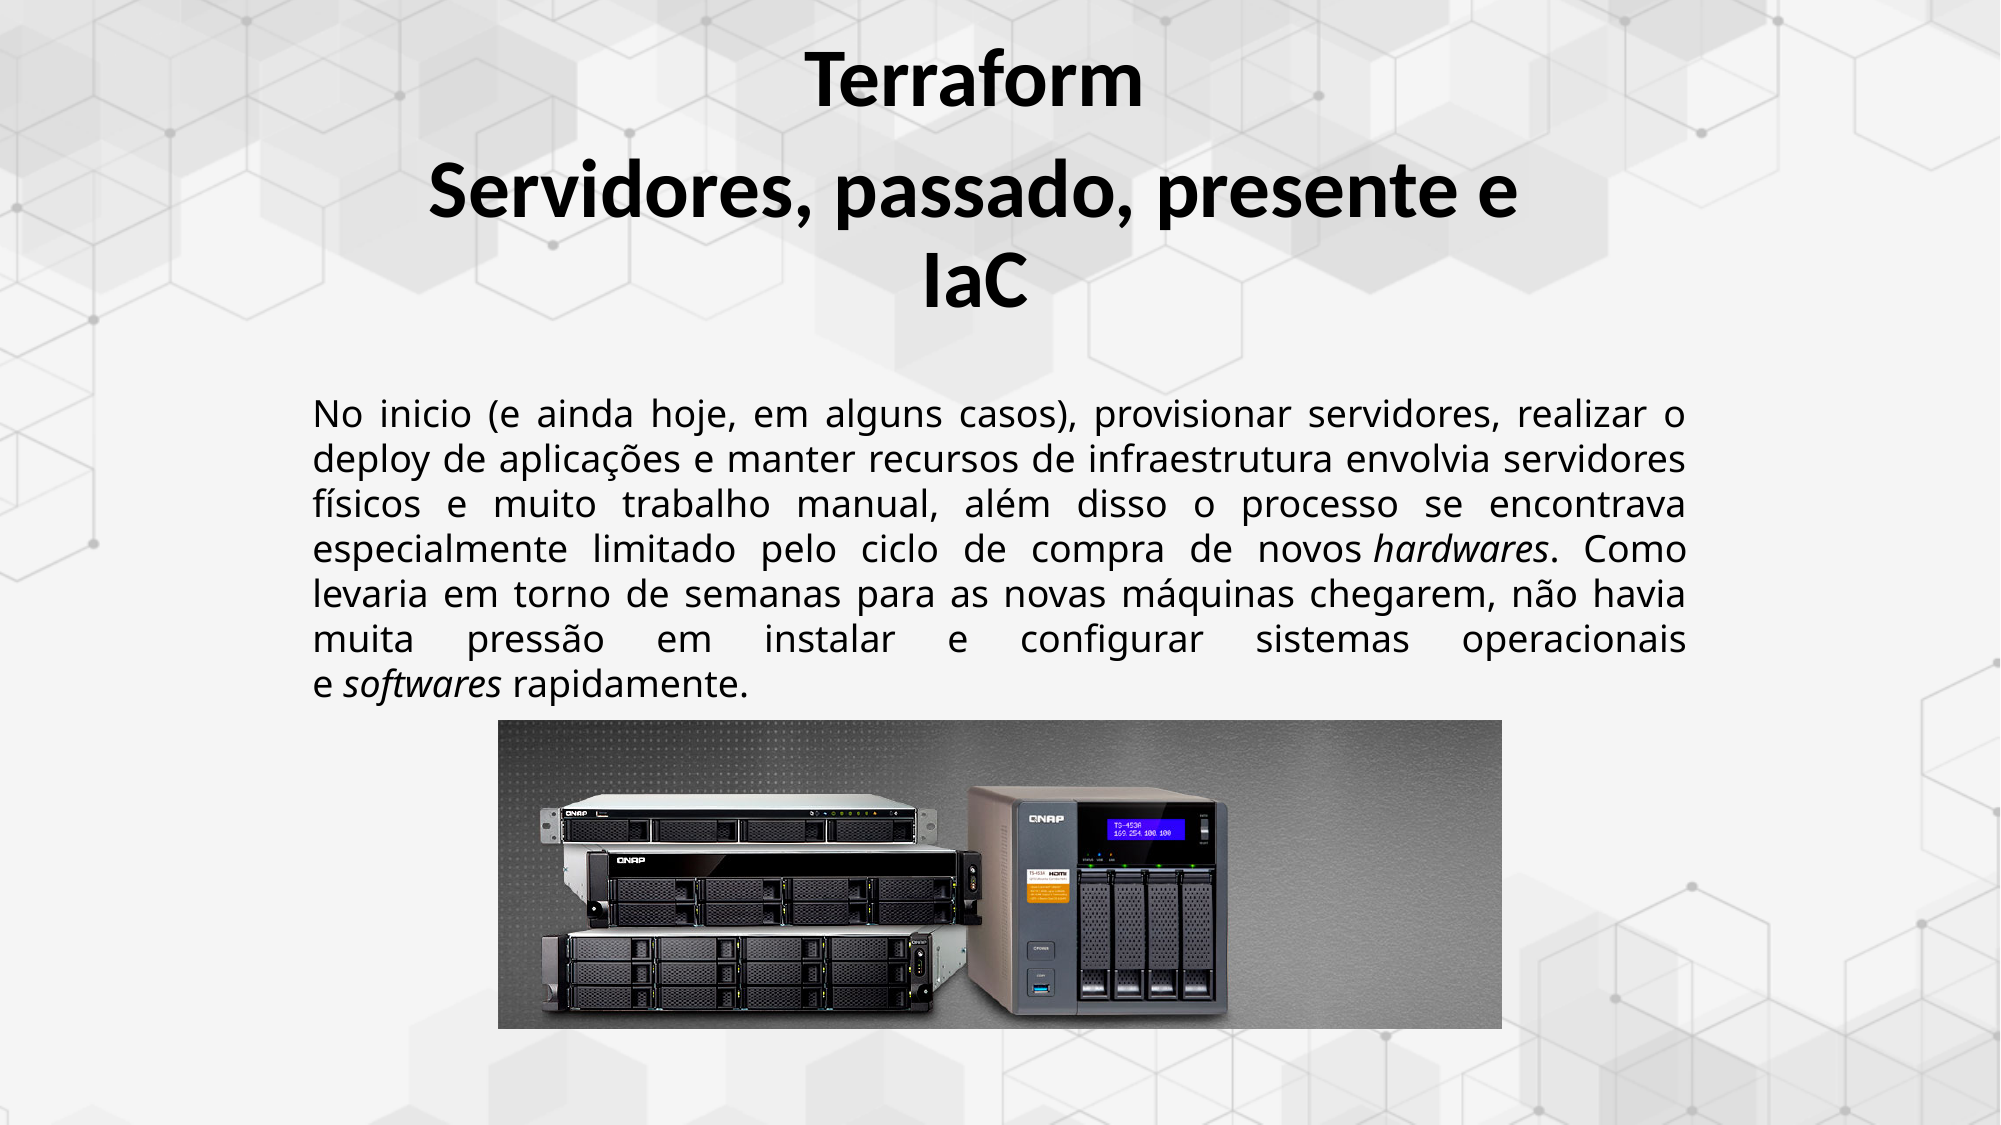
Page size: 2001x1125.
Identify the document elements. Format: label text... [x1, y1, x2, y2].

picture [0, 0, 2001, 1125]
list Terraform Servidores, passado, presente e IaC [401, 27, 1549, 177]
text_box No inicio (e ainda hoje, em alguns casos), provisionar servidores, realizar o deploy de aplicações e manter recursos de infraestrutura envolvia servidores físicos e muito trabalho manual, além disso o processo se encontrava especialmente limitado pelo ciclo de compra de novos hardwares. Como levaria em torno de semanas para as novas máquinas chegarem, não havia muita pressão em instalar e configurar sistemas operacionais e softwares rapidamente. [297, 383, 1703, 713]
